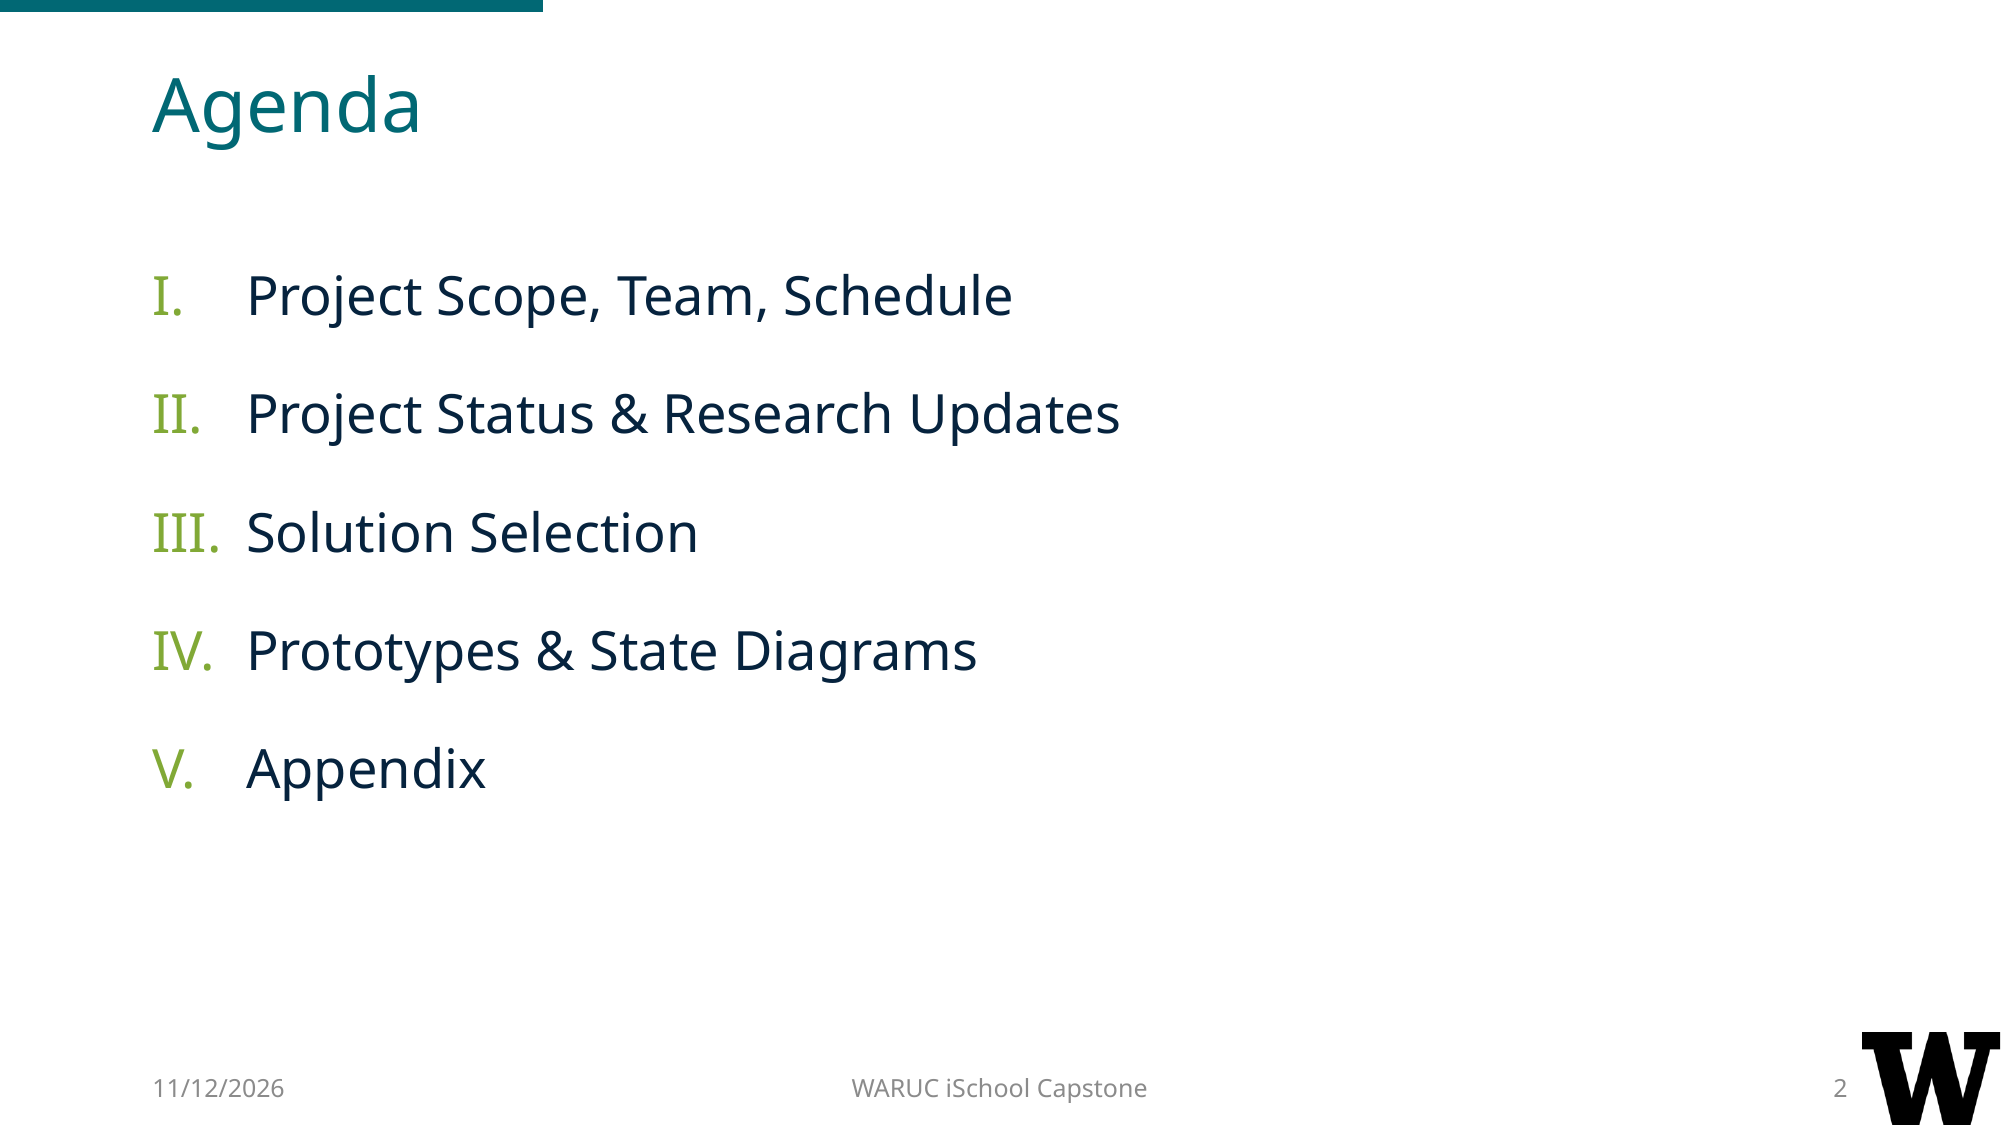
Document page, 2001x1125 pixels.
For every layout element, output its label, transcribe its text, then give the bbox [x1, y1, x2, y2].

slide_number 2 [1412, 1060, 1863, 1120]
footer WARUC iSchool Capstone [662, 1060, 1338, 1120]
picture [1862, 1032, 2001, 1125]
title Agenda [137, 59, 1863, 203]
list Project Scope, Team, Schedule Project Status & Research Updates Solution Selection Prototypes & State Diagrams Appendix [137, 221, 1863, 1014]
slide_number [137, 1060, 588, 1120]
